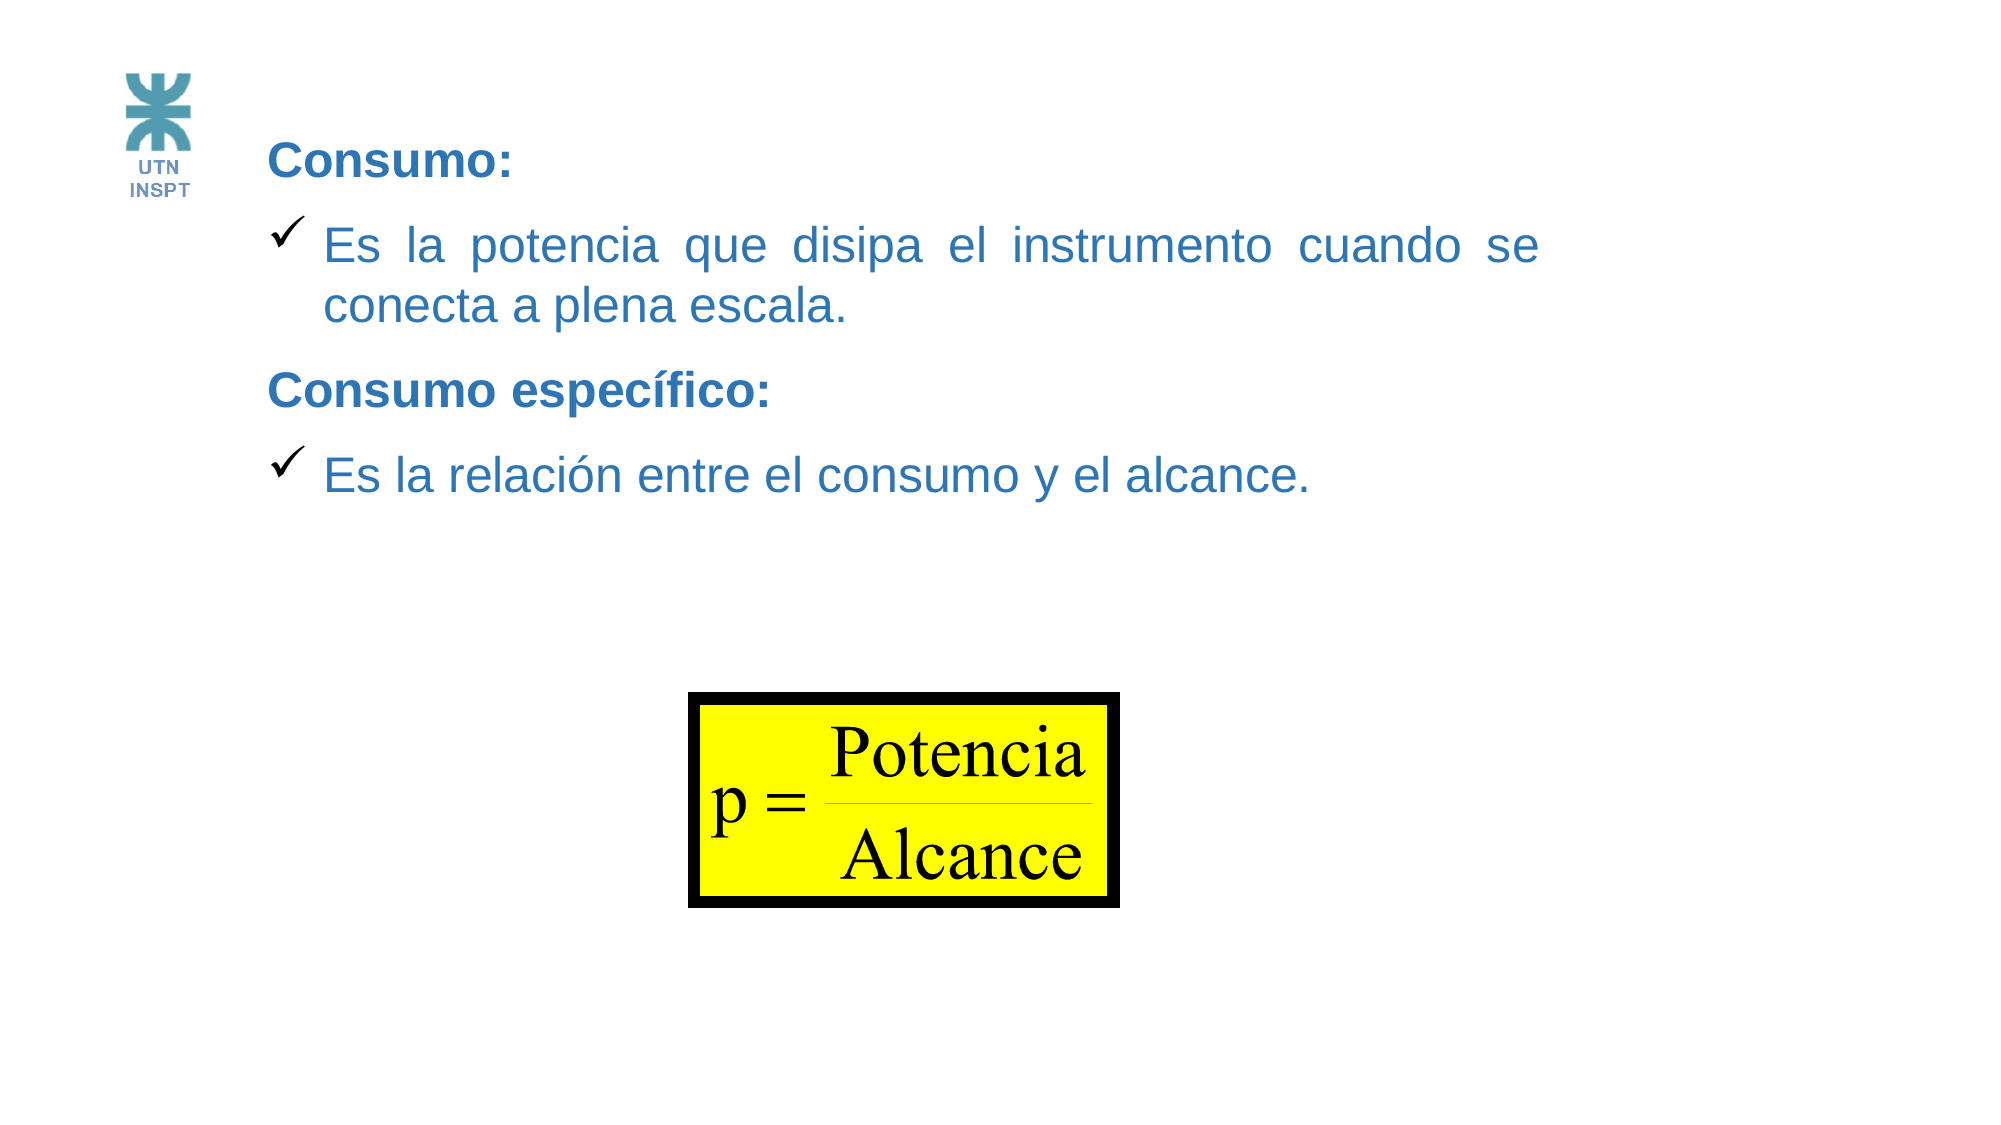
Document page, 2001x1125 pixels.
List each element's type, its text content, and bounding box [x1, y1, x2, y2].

picture [700, 704, 1108, 896]
picture [110, 62, 203, 208]
text_box Consumo: Es la potencia que disipa el instrumento cuando se conecta a plena escala. Consumo específico: Es la relación entre el consumo y el alcance. [252, 120, 1556, 525]
